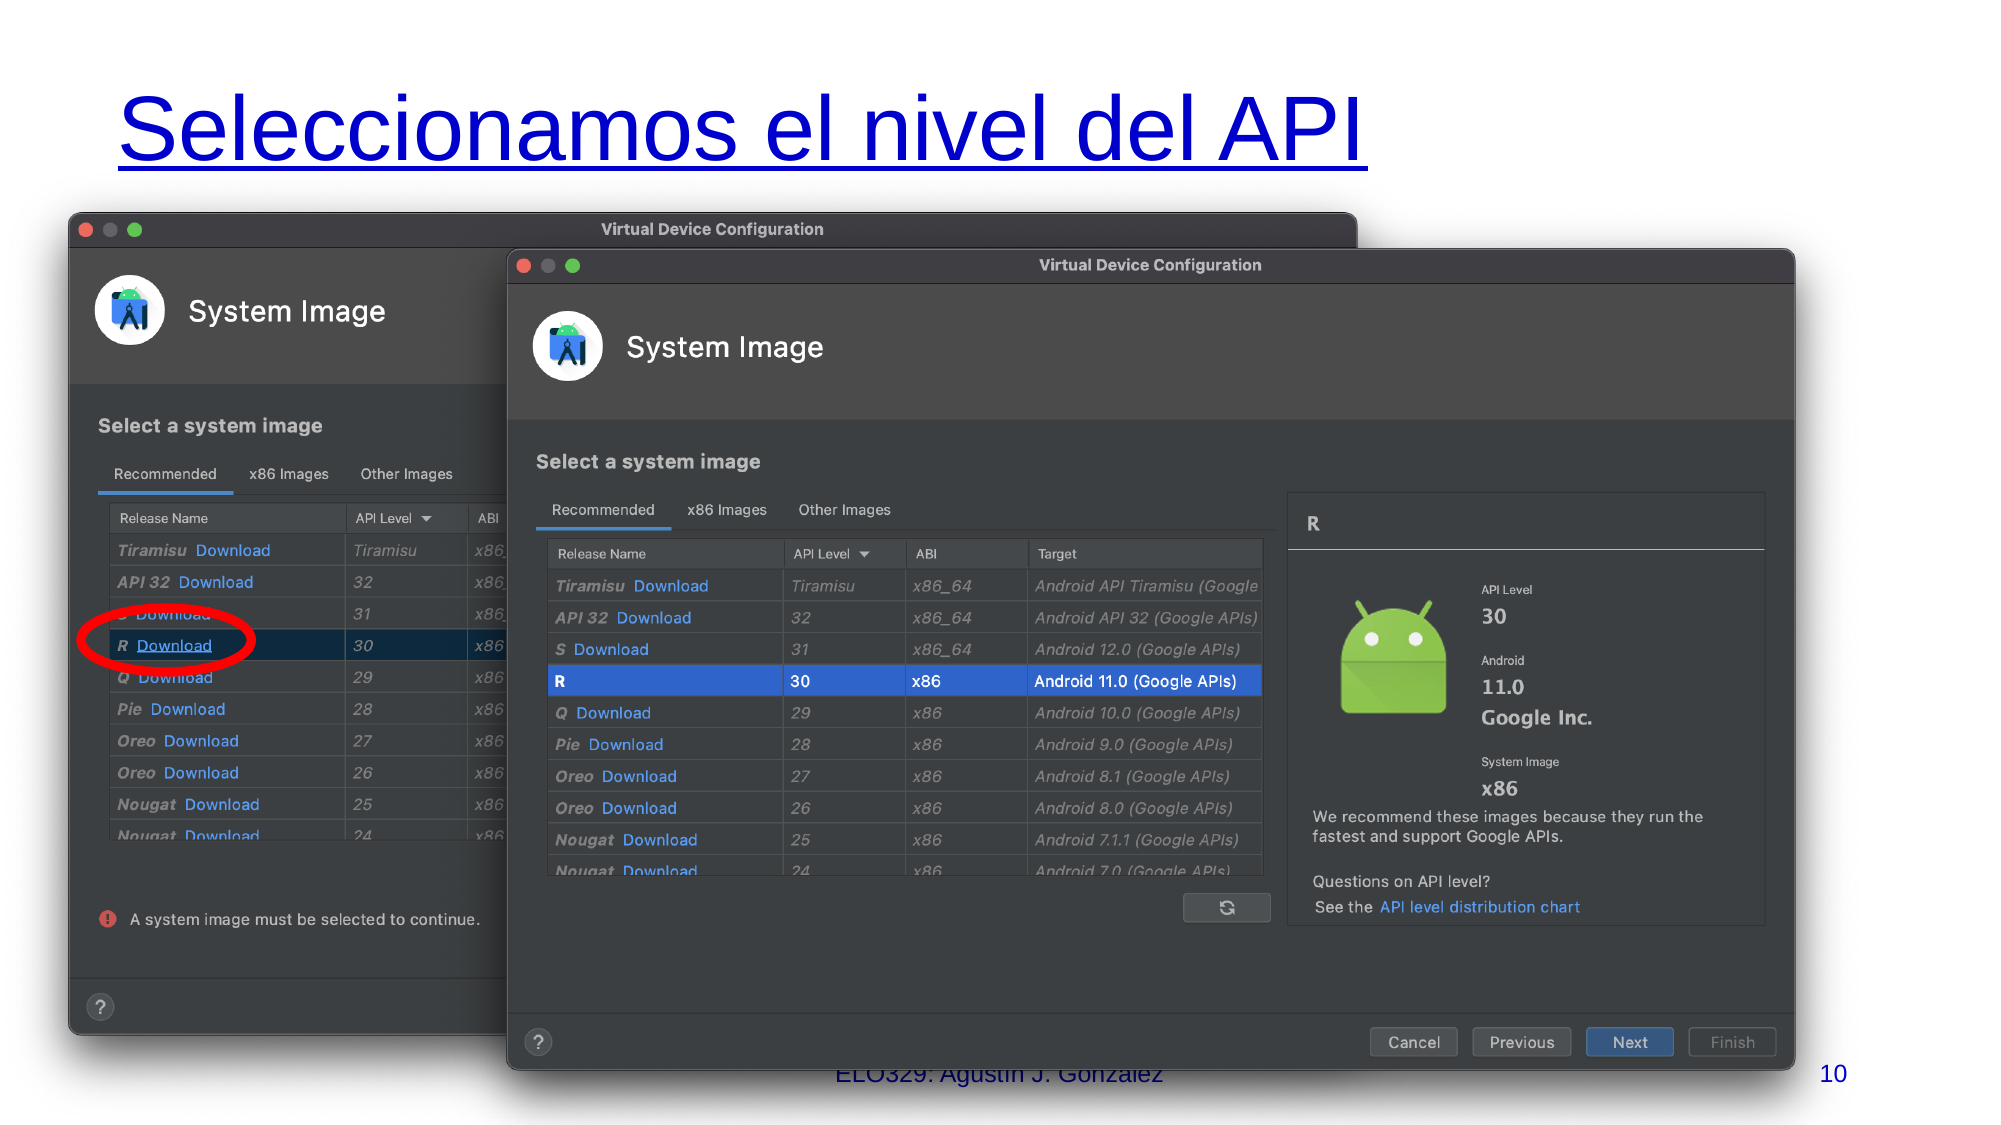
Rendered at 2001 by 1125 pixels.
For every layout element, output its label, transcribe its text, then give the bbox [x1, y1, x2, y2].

title Seleccionamos el nivel del API [102, 59, 1915, 203]
picture [0, 166, 1863, 1125]
